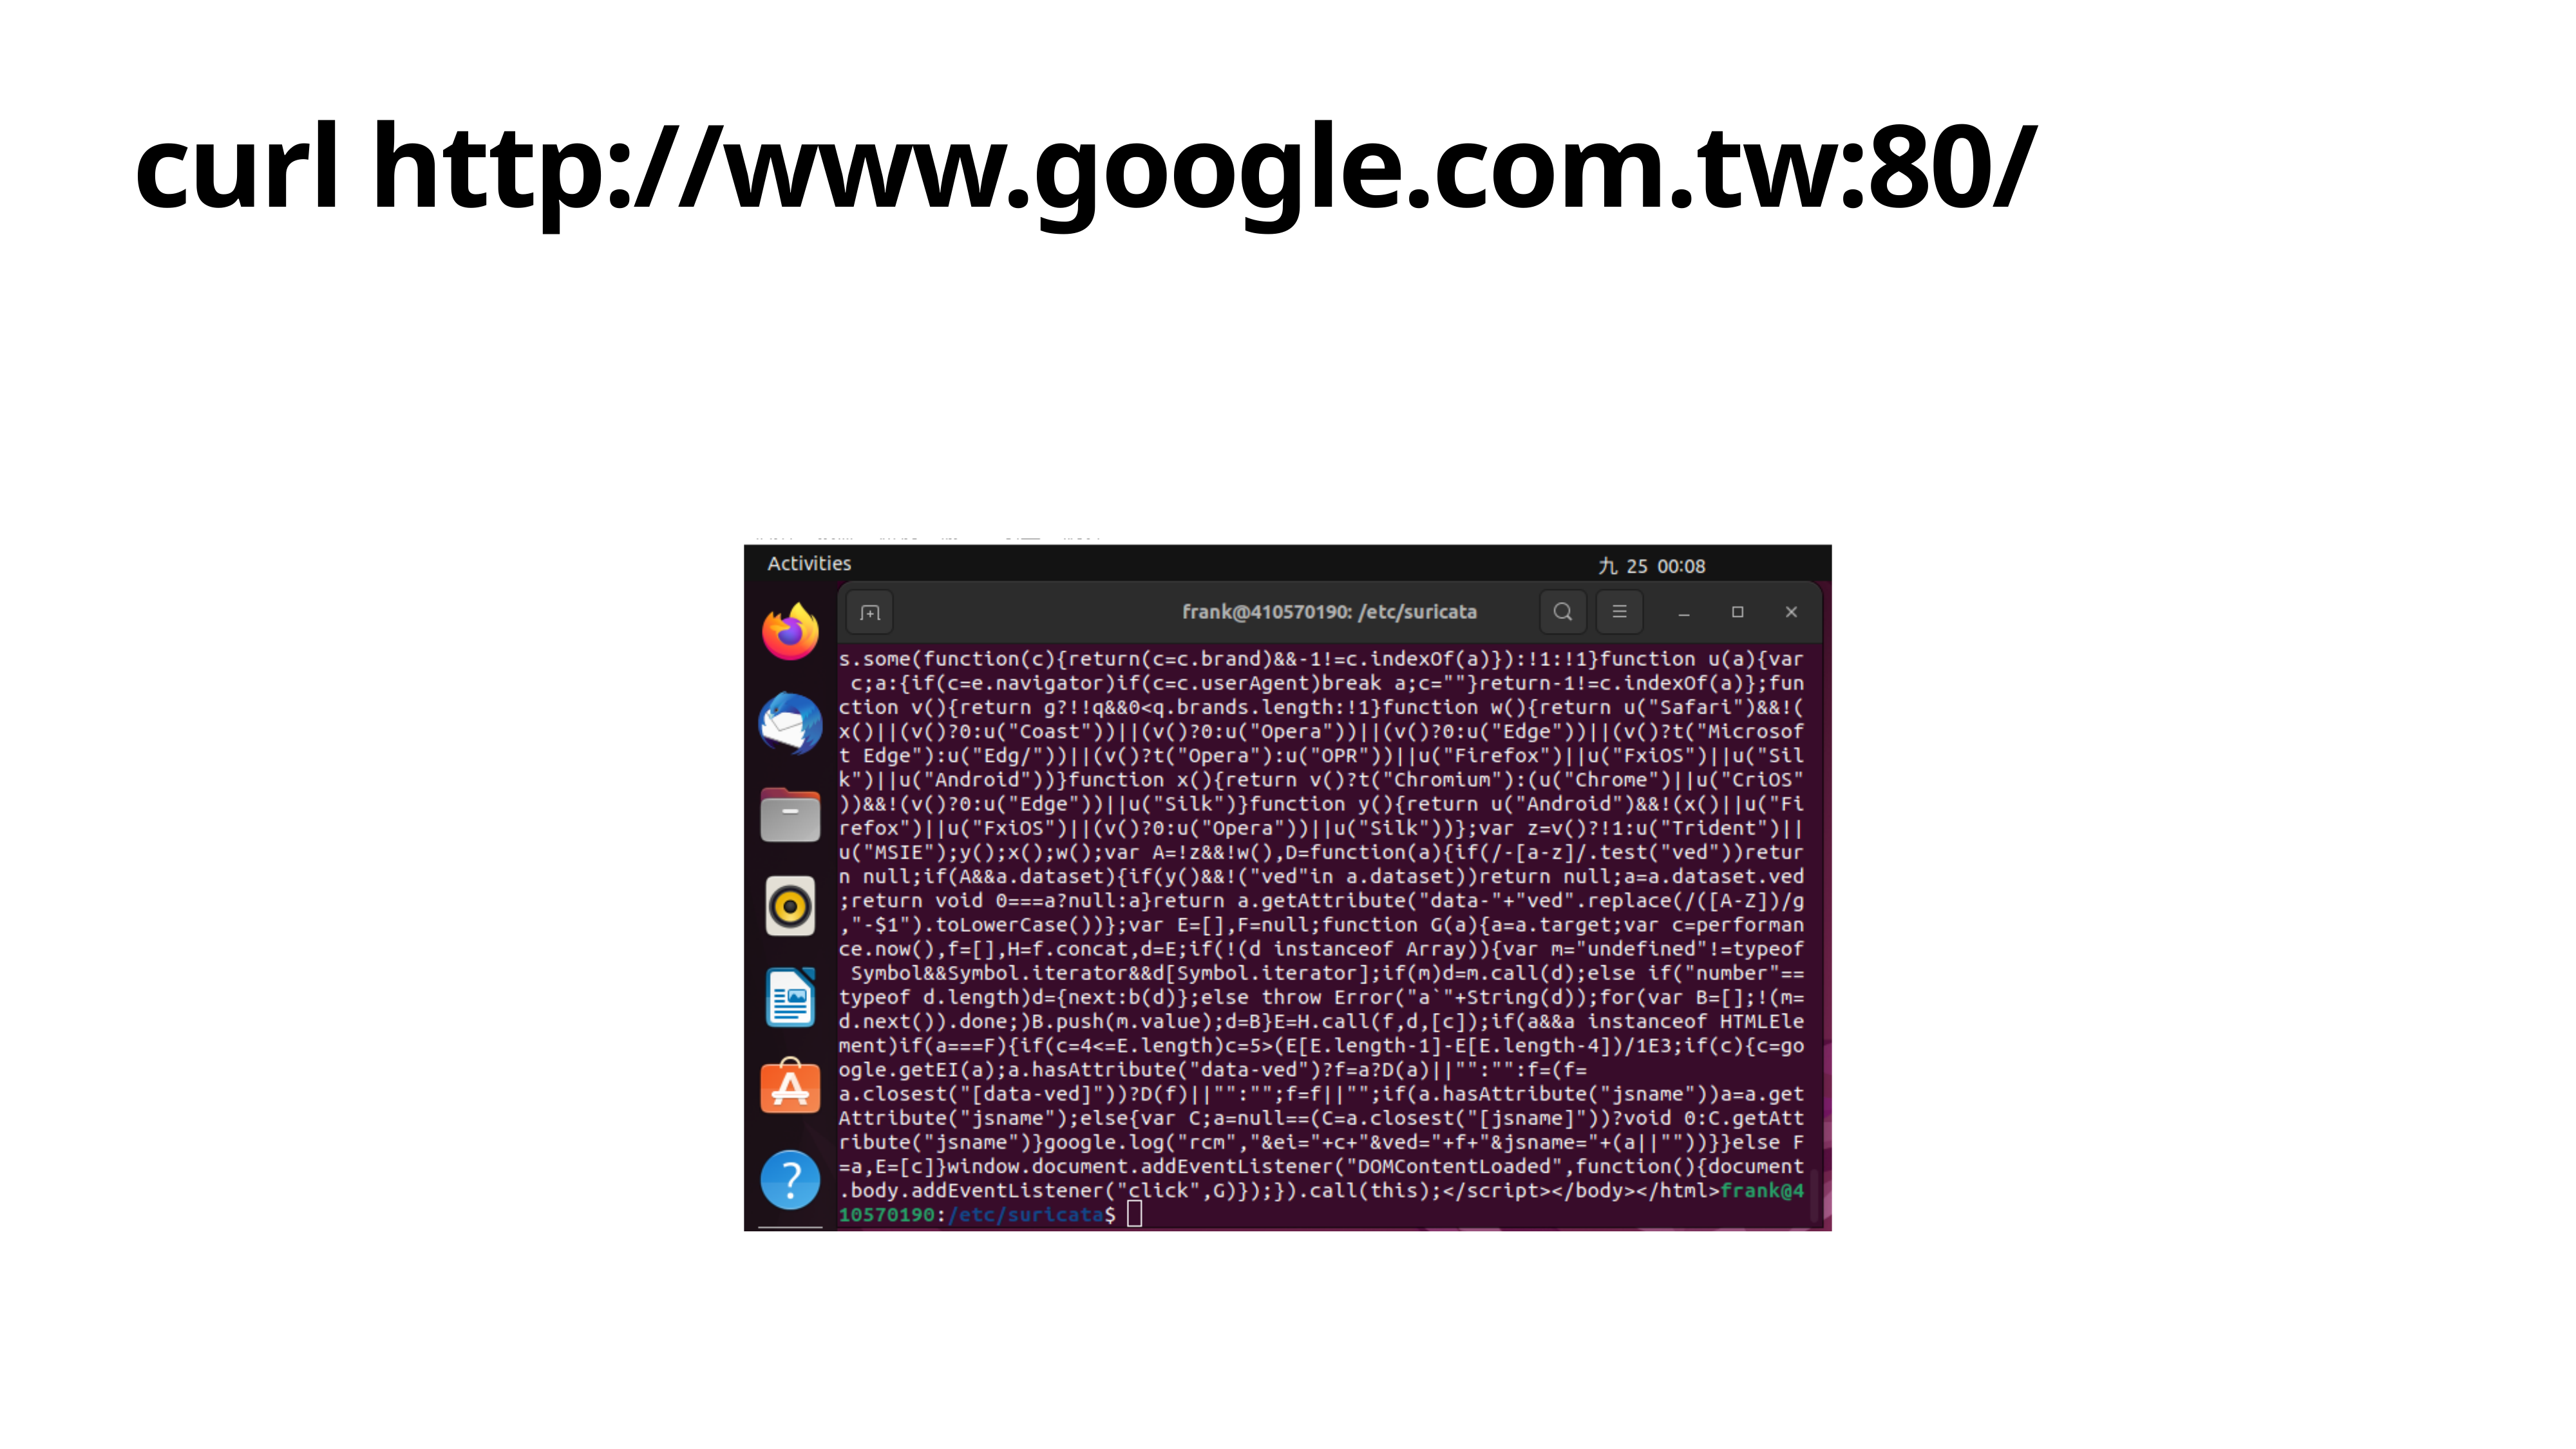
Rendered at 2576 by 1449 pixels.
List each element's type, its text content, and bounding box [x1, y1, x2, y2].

picture [744, 538, 1832, 1231]
title curl http://www.google.com.tw:80/ [127, 113, 2449, 266]
